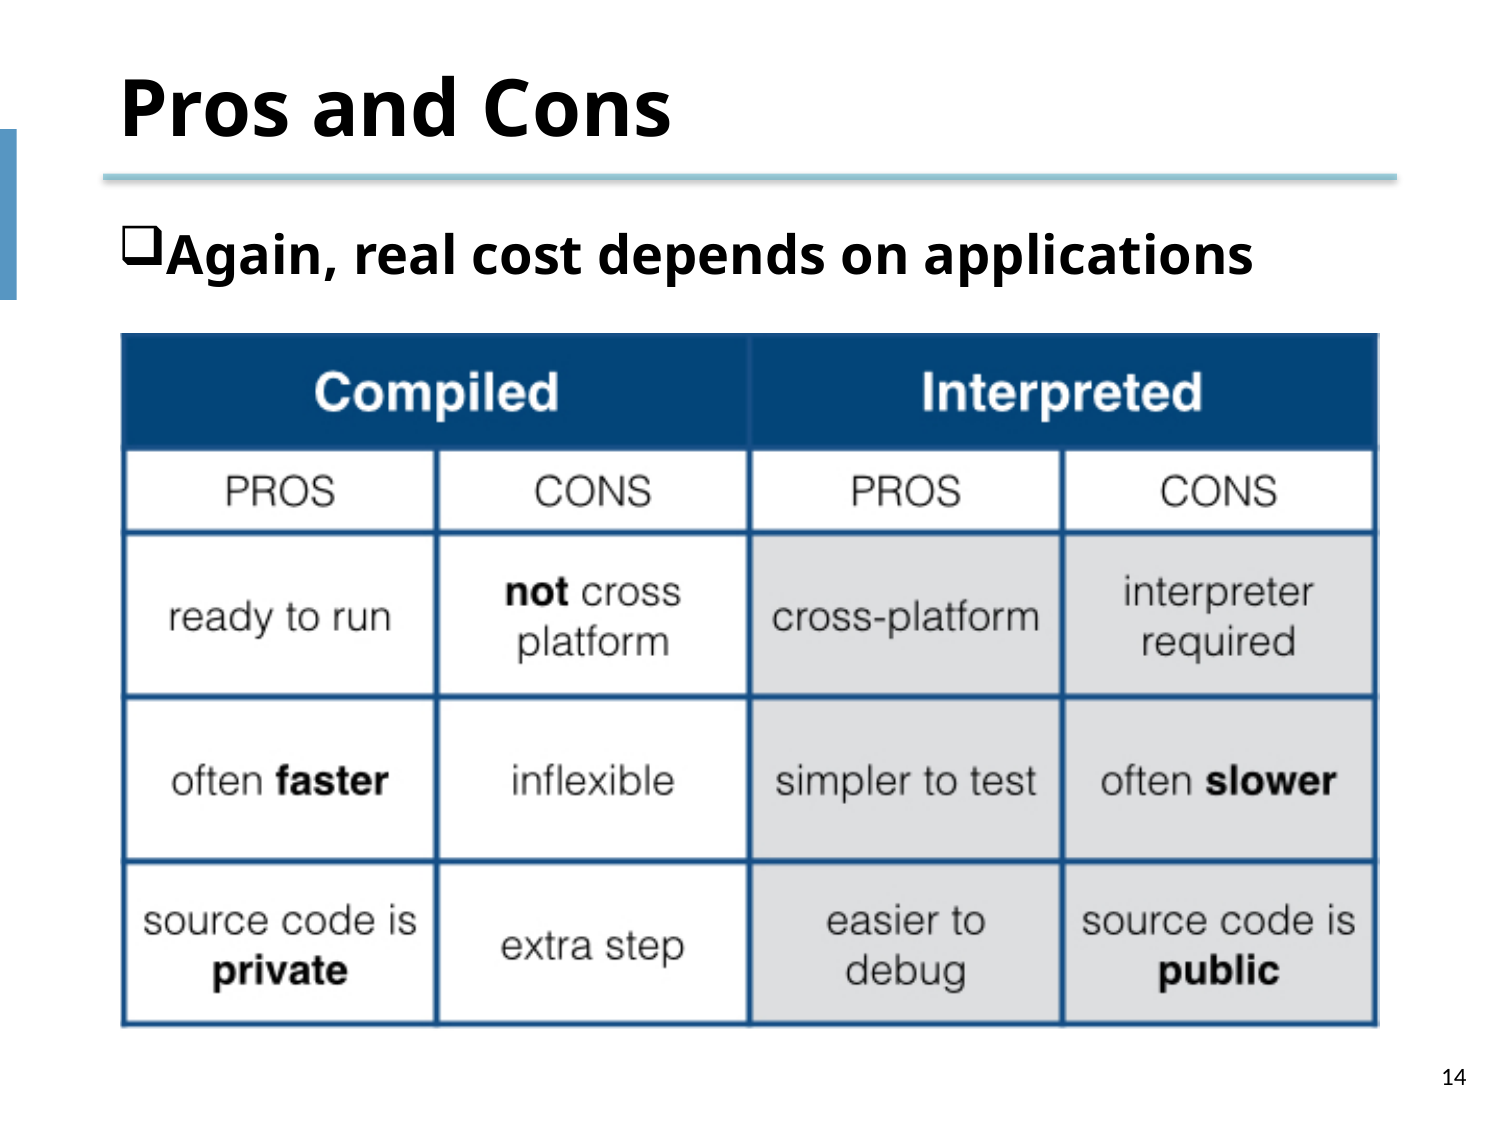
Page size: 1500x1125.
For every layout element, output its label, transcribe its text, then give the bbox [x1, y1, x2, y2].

picture [120, 332, 1380, 1032]
title Pros and Cons [103, 25, 1397, 185]
list Again, real cost depends on applications [103, 212, 1397, 977]
slide_number 14 [1131, 1045, 1482, 1106]
